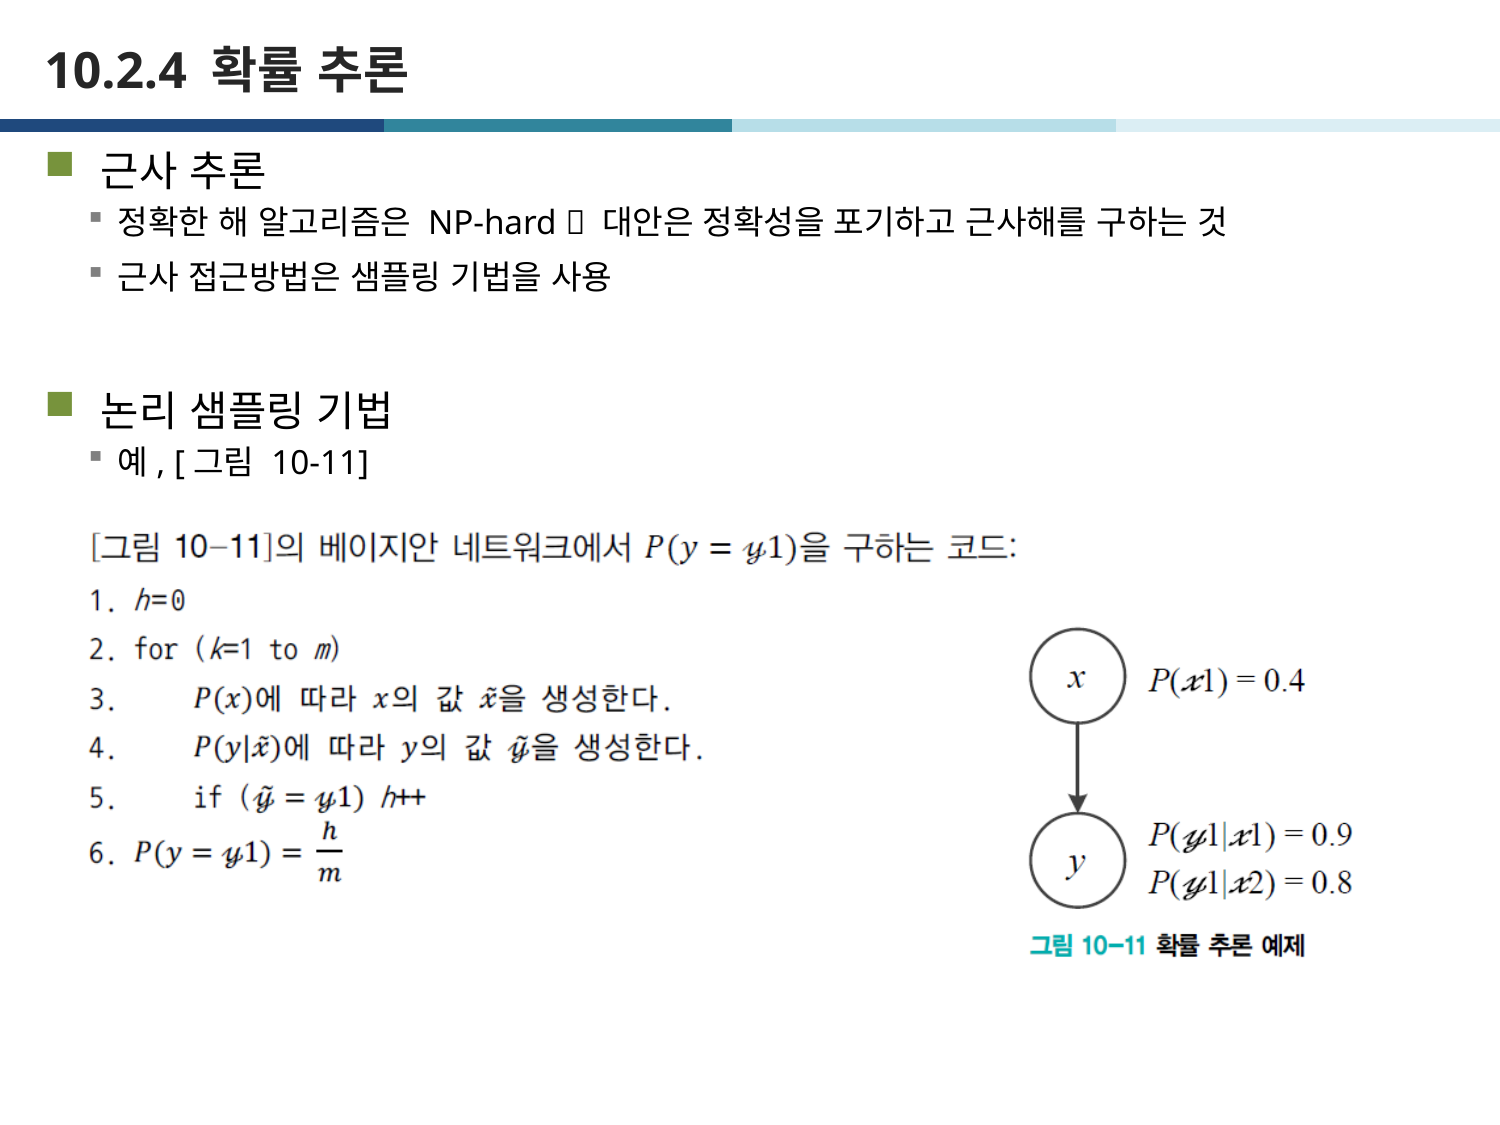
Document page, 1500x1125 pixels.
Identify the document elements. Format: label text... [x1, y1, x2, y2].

list 근사 추론 정확한 해 알고리즘은 NP-hard  대안은 정확성을 포기하고 근사해를 구하는 것 근사 접근방법은 샘플링 기법을 사용 논리 샘플링 기법 예, [그림 10-11] [29, 136, 1471, 1083]
title 10.2.4 확률 추론 [29, 23, 1448, 114]
picture [76, 520, 1360, 965]
